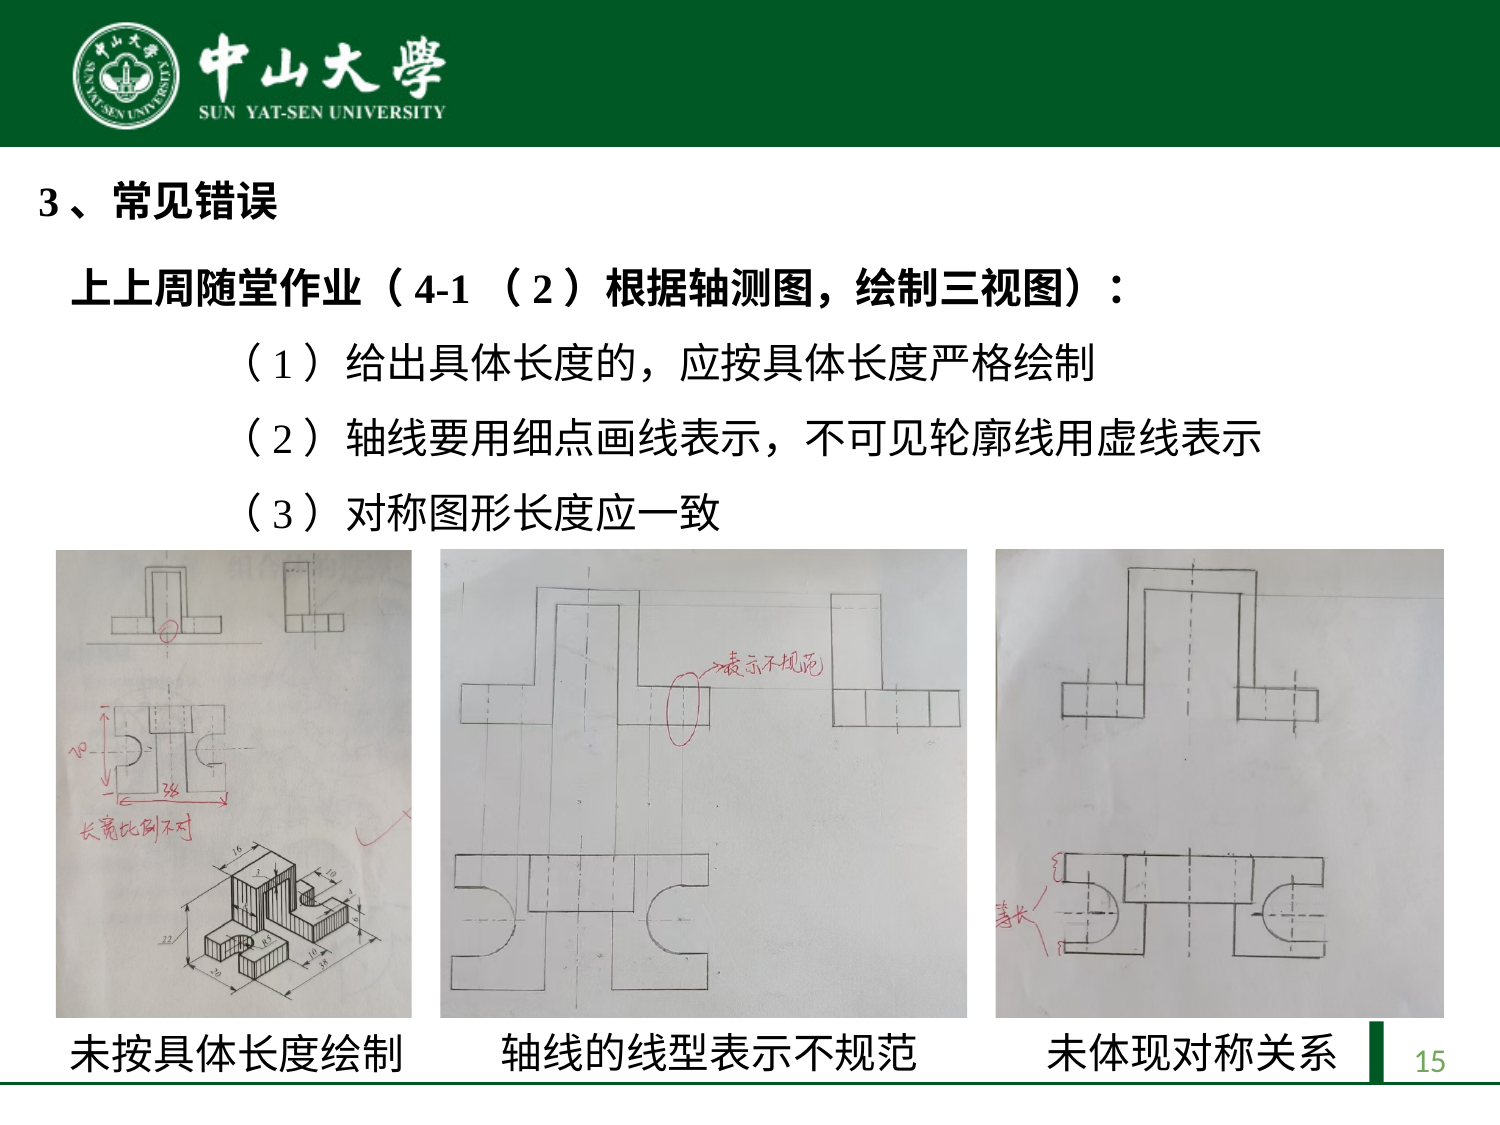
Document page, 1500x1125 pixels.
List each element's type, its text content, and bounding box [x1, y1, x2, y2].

text_box [0, 0, 1500, 148]
slide_number 15 [1124, 1084, 1462, 1090]
text_box 未按具体长度绘制 [55, 1020, 431, 1083]
text_box 上上周随堂作业（4-1（2）根据轴测图，绘制三视图）： （1）给出具体长度的，应按具体长度严格绘制 （2）轴线要用细点画线表示，不可见轮廓线用虚线表示 （3）对称图形长度应一致 [55, 229, 1486, 544]
text_box 3、常见错误 [23, 167, 293, 233]
picture [55, 549, 412, 1018]
text_box 未体现对称关系 [1031, 1019, 1408, 1083]
slide_number 15 [1408, 1029, 1462, 1083]
text_box 轴线的线型表示不规范 [486, 1019, 950, 1083]
picture [440, 549, 968, 1018]
picture [45, 0, 465, 147]
picture [995, 549, 1444, 1018]
